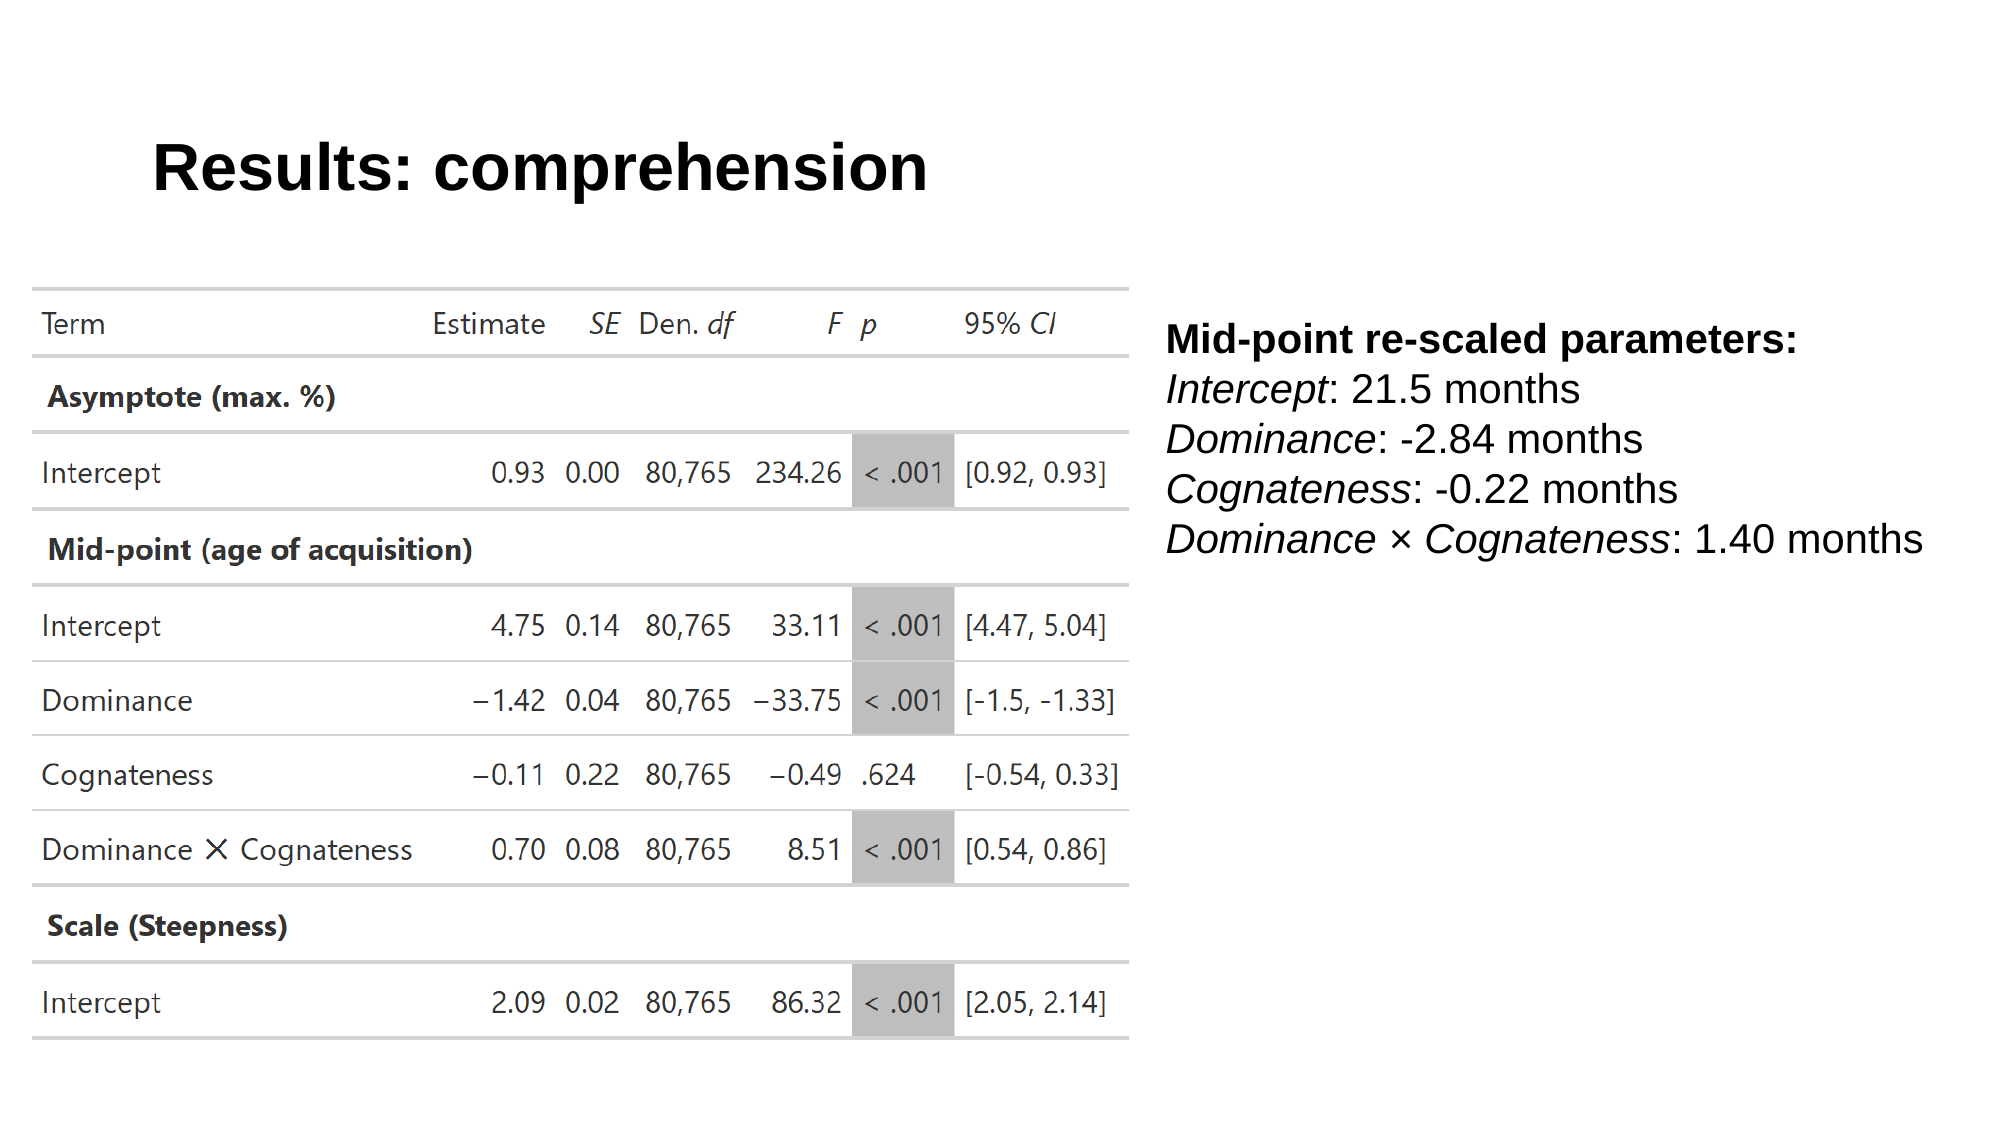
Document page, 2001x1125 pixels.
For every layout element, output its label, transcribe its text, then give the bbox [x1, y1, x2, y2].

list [22, 277, 1138, 1049]
text_box Mid-point re-scaled parameters: Intercept: 21.5 months Dominance: -2.84 months Cognateness: -0.22 months Dominance × Cognateness: 1.40 months [1150, 304, 2000, 620]
title Results: comprehension [137, 59, 1863, 278]
